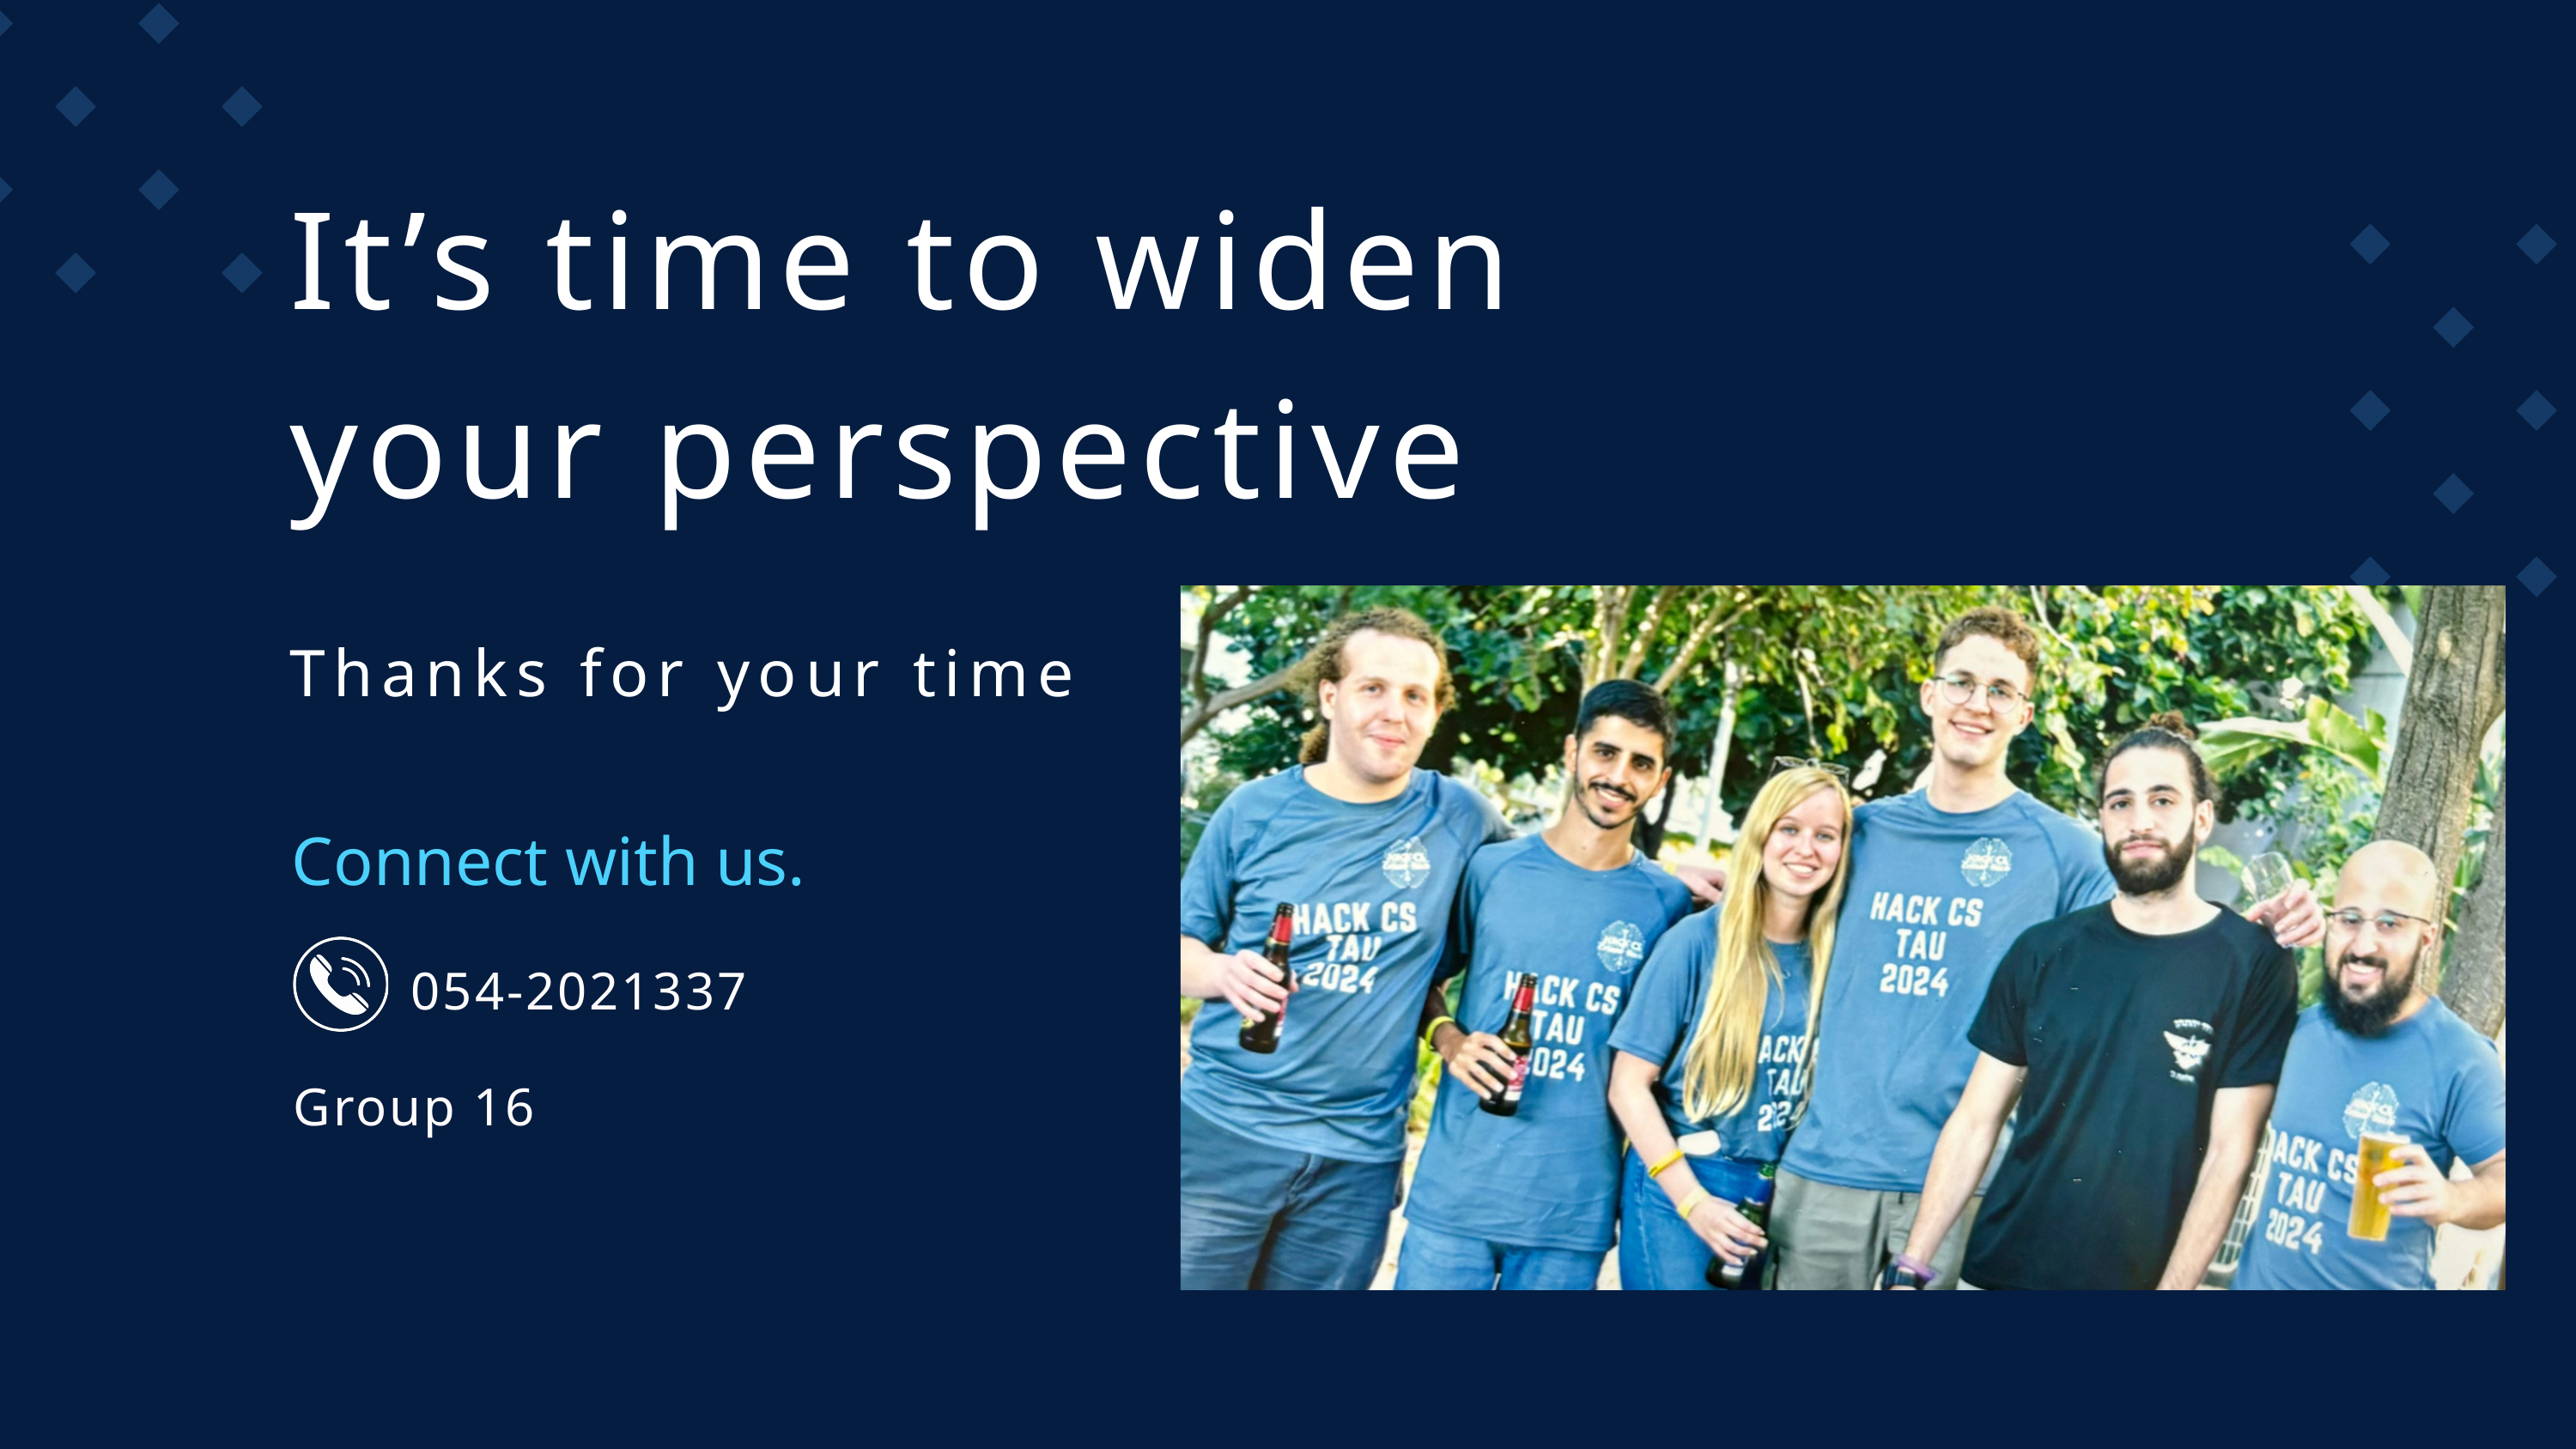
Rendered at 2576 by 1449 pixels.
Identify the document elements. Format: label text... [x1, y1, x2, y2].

text_box It’s time to widen your perspective [289, 148, 1760, 520]
text_box [2349, 223, 2576, 597]
text_box Group 16 [293, 1074, 1060, 1137]
text_box 054-2021337 [410, 958, 846, 1020]
text_box [1180, 585, 2506, 1290]
text_box Connect with us. [292, 807, 1612, 899]
text_box [293, 937, 389, 1032]
text_box [0, 0, 263, 294]
text_box Thanks for your time [289, 520, 1760, 710]
